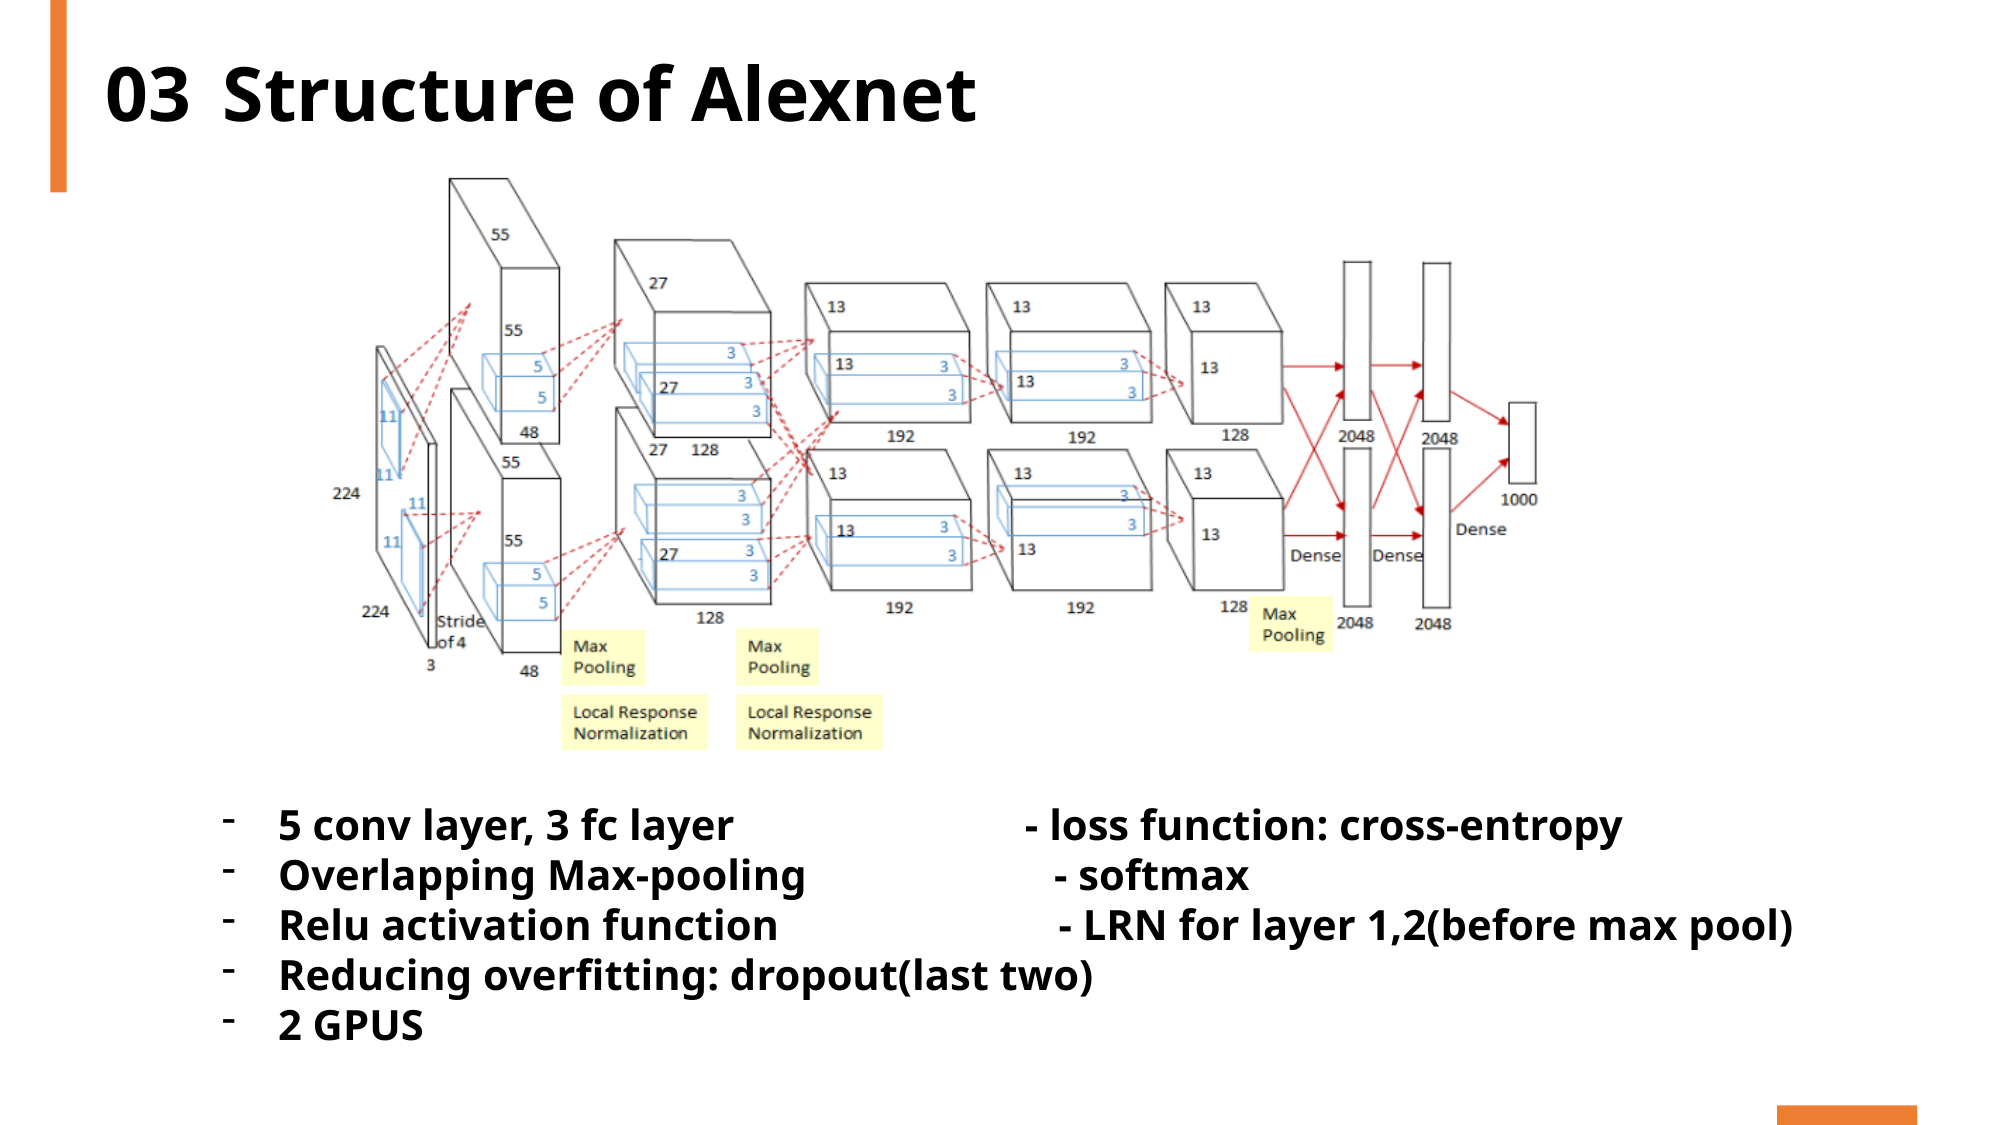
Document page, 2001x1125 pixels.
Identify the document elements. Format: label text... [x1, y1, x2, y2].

picture [301, 145, 1548, 758]
text_box 03 [90, 39, 207, 144]
text_box [49, 0, 68, 193]
text_box 5 conv layer, 3 fc layer - loss function: cross-entropy Overlapping Max-pooling - softmax Relu activation function - LRN for layer 1,2(before max pool) Reducing overfitting: dropout(last two) 2 GPUS [207, 791, 1810, 1057]
text_box Structure of Alexnet [208, 39, 993, 144]
text_box [1776, 1104, 1918, 1125]
